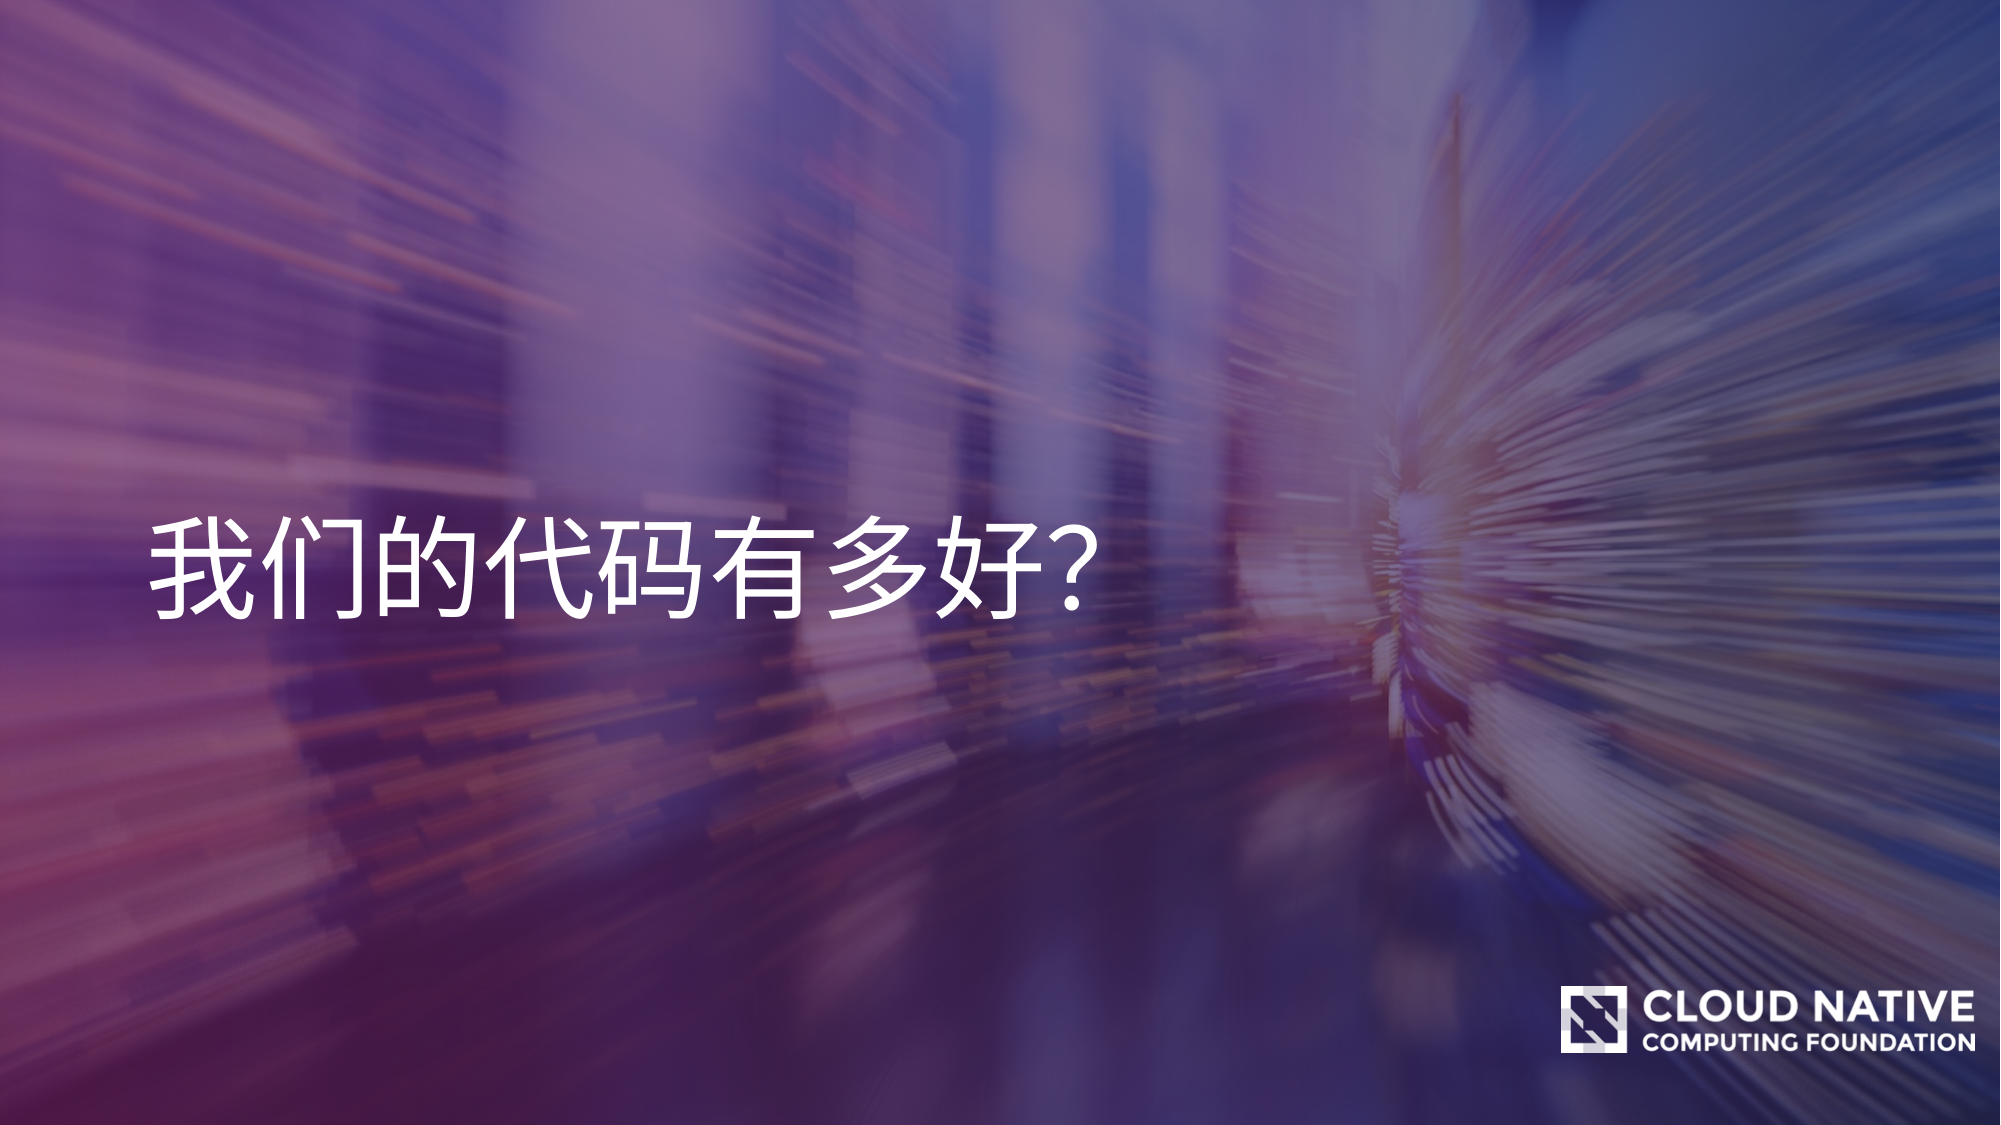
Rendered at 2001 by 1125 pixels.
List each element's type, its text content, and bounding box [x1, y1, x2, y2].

list 我们的代码有多好？ [130, 337, 1325, 643]
picture [1561, 986, 1975, 1053]
